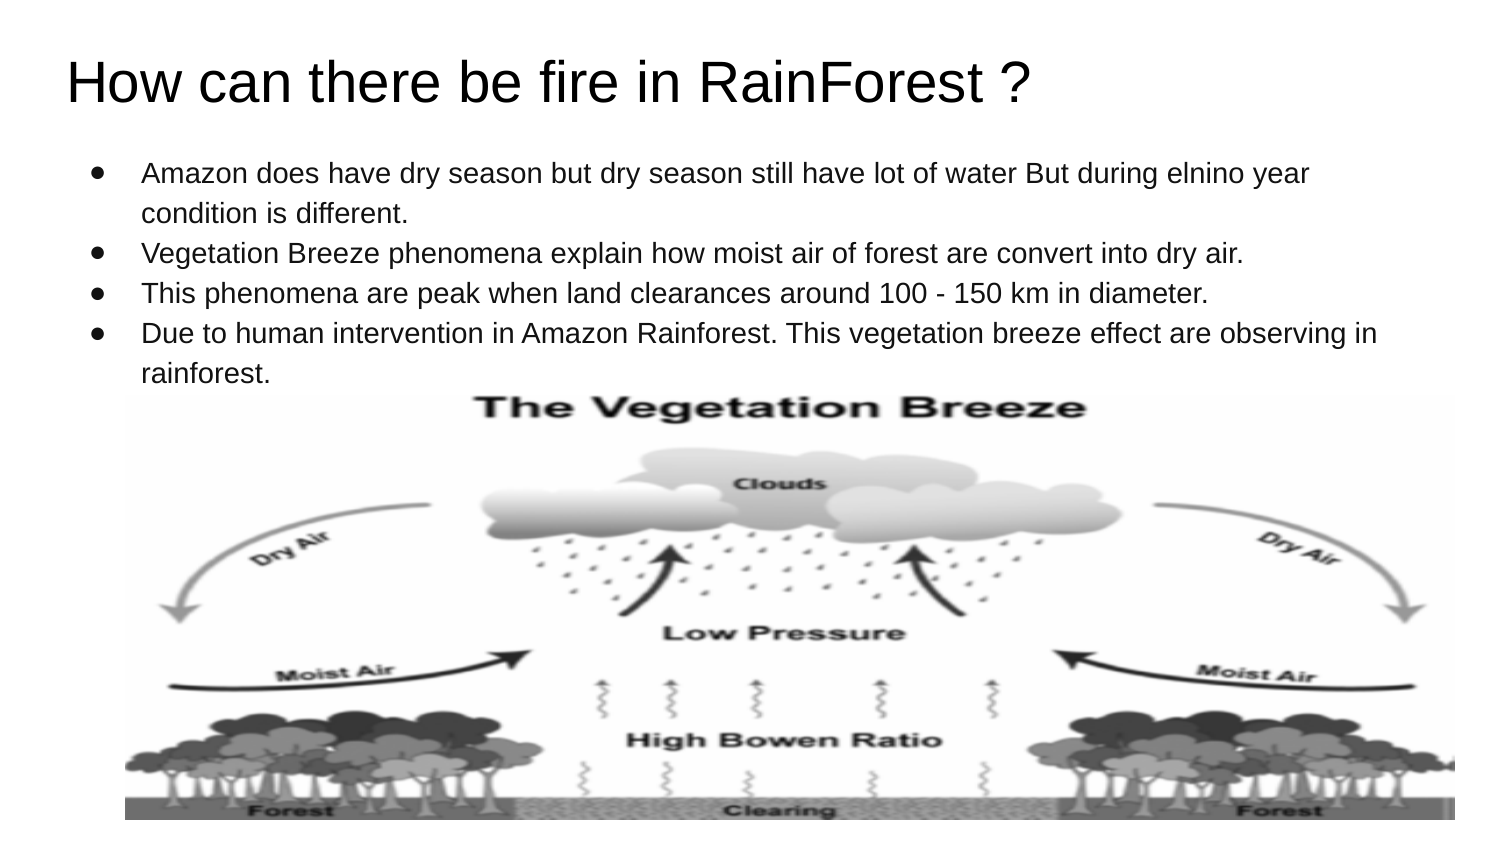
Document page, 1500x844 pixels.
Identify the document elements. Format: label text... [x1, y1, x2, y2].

picture [125, 395, 1456, 820]
list Amazon does have dry season but dry season still have lot of water But during elnino year condition is different. Vegetation Breeze phenomena explain how moist air of forest are convert into dry air. This phenomena are peak when land clearances around 100 - 150 km in diameter. Due to human intervention in Amazon Rainforest. This vegetation breeze effect are observing in rainforest. [51, 133, 1449, 695]
title How can there be fire in RainForest ? [51, 28, 1449, 123]
